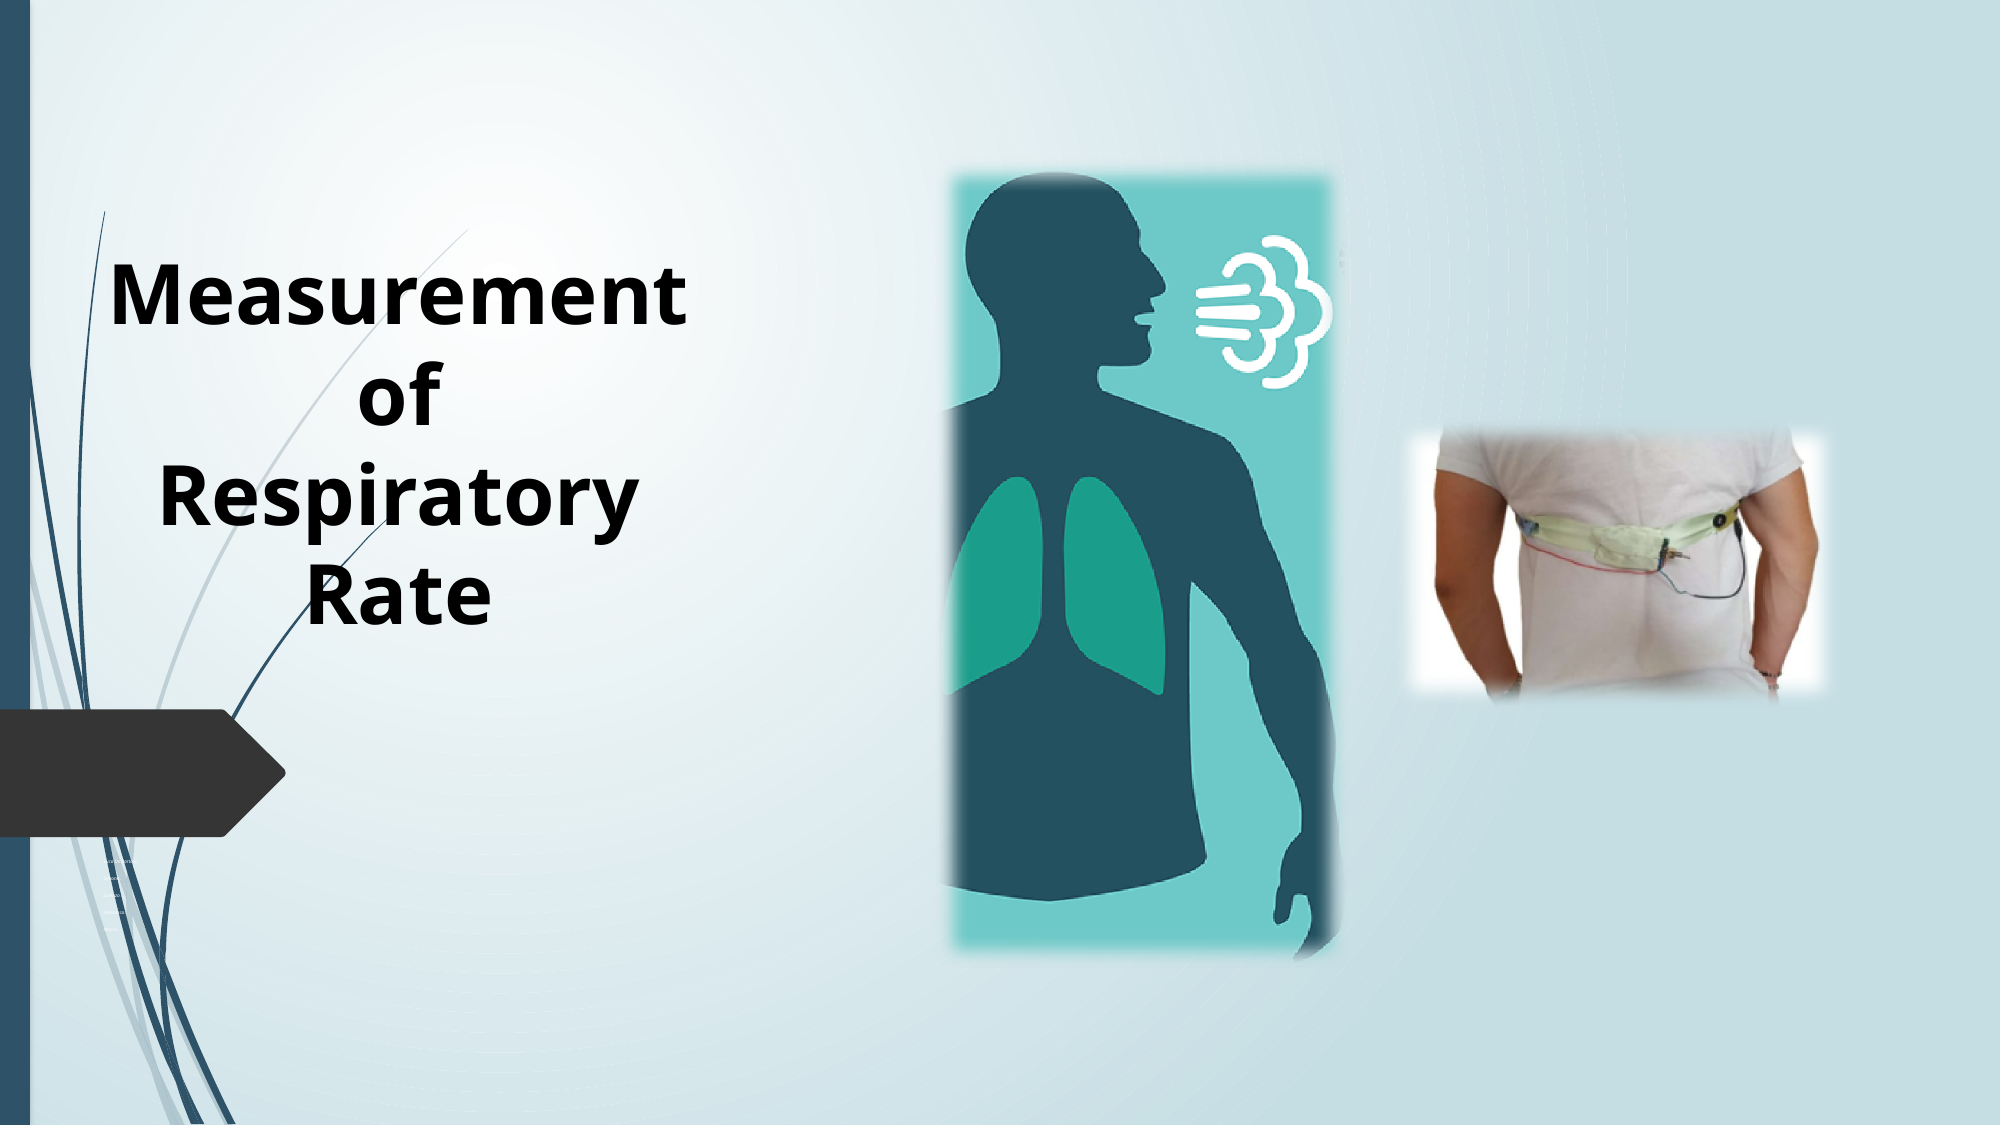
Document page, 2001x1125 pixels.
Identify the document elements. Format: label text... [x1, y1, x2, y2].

subtitle Luca De Bartolo Simone.. Lorenzo .. Francesco.. Macro.. [88, 851, 709, 941]
title Measurement of Respiratory Rate [88, 185, 709, 650]
picture [934, 158, 1348, 968]
picture [1392, 417, 1843, 710]
